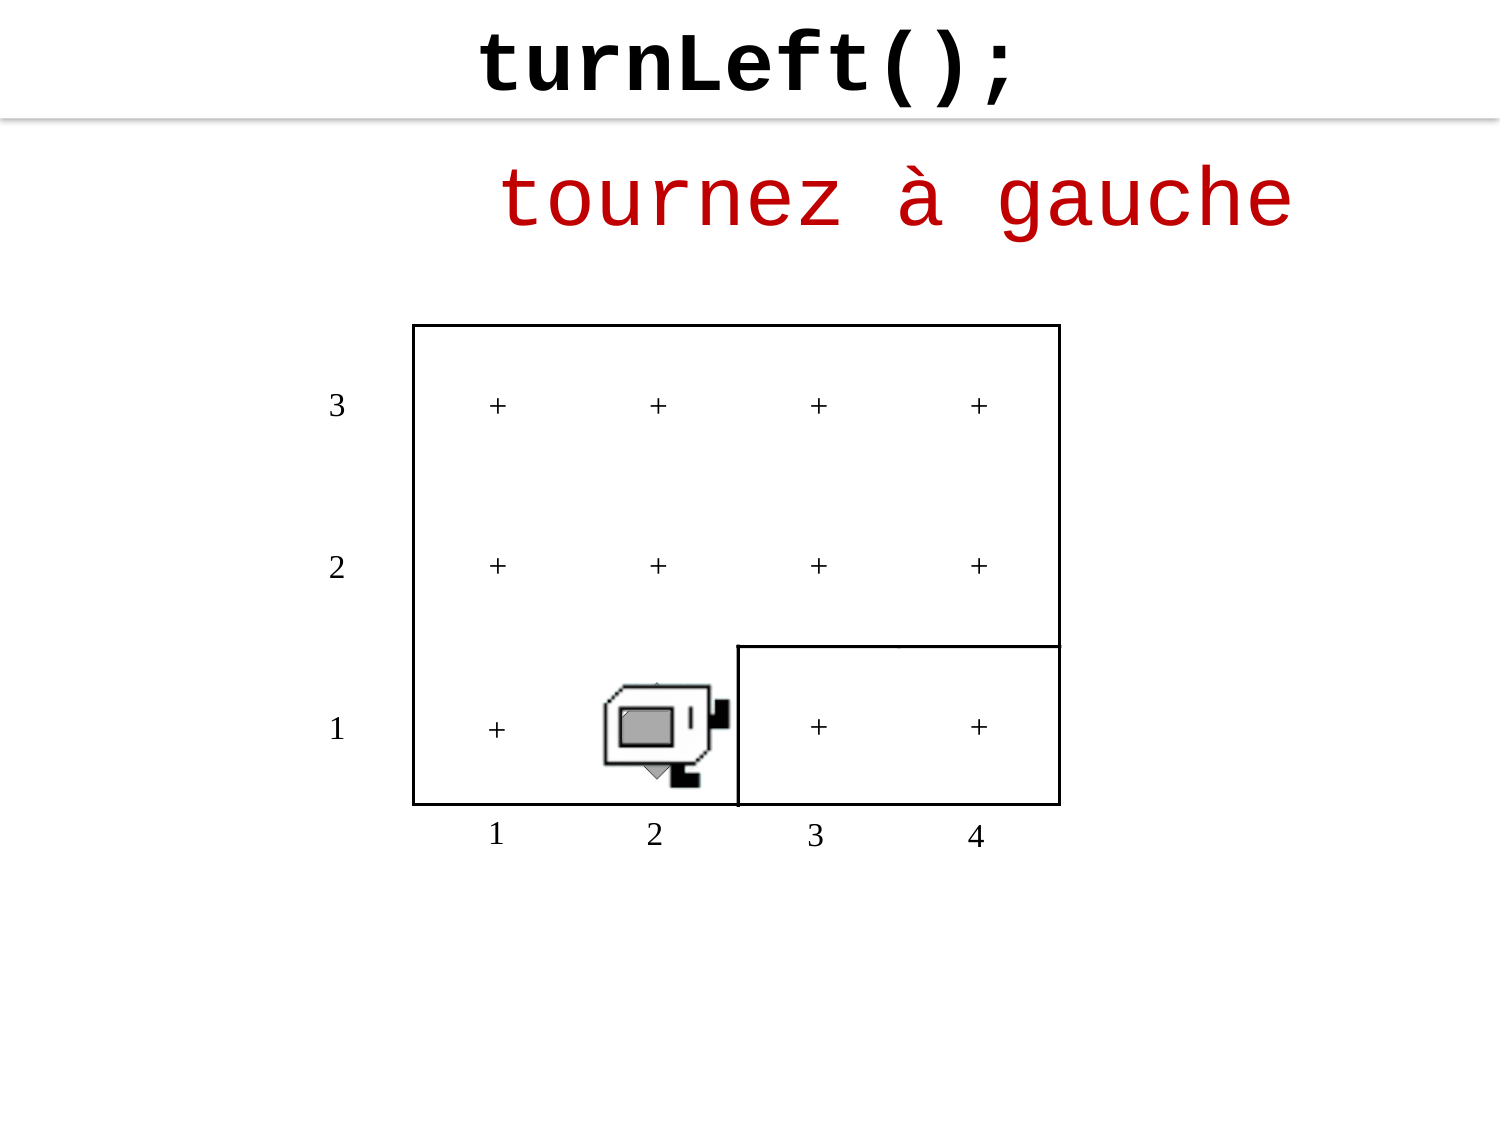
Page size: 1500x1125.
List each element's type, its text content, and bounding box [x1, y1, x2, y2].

picture [595, 659, 741, 804]
text_box [413, 325, 1060, 378]
text_box tournez à gauche [480, 135, 1311, 250]
text_box turnLeft(); [0, 0, 1500, 122]
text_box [309, 375, 1057, 863]
